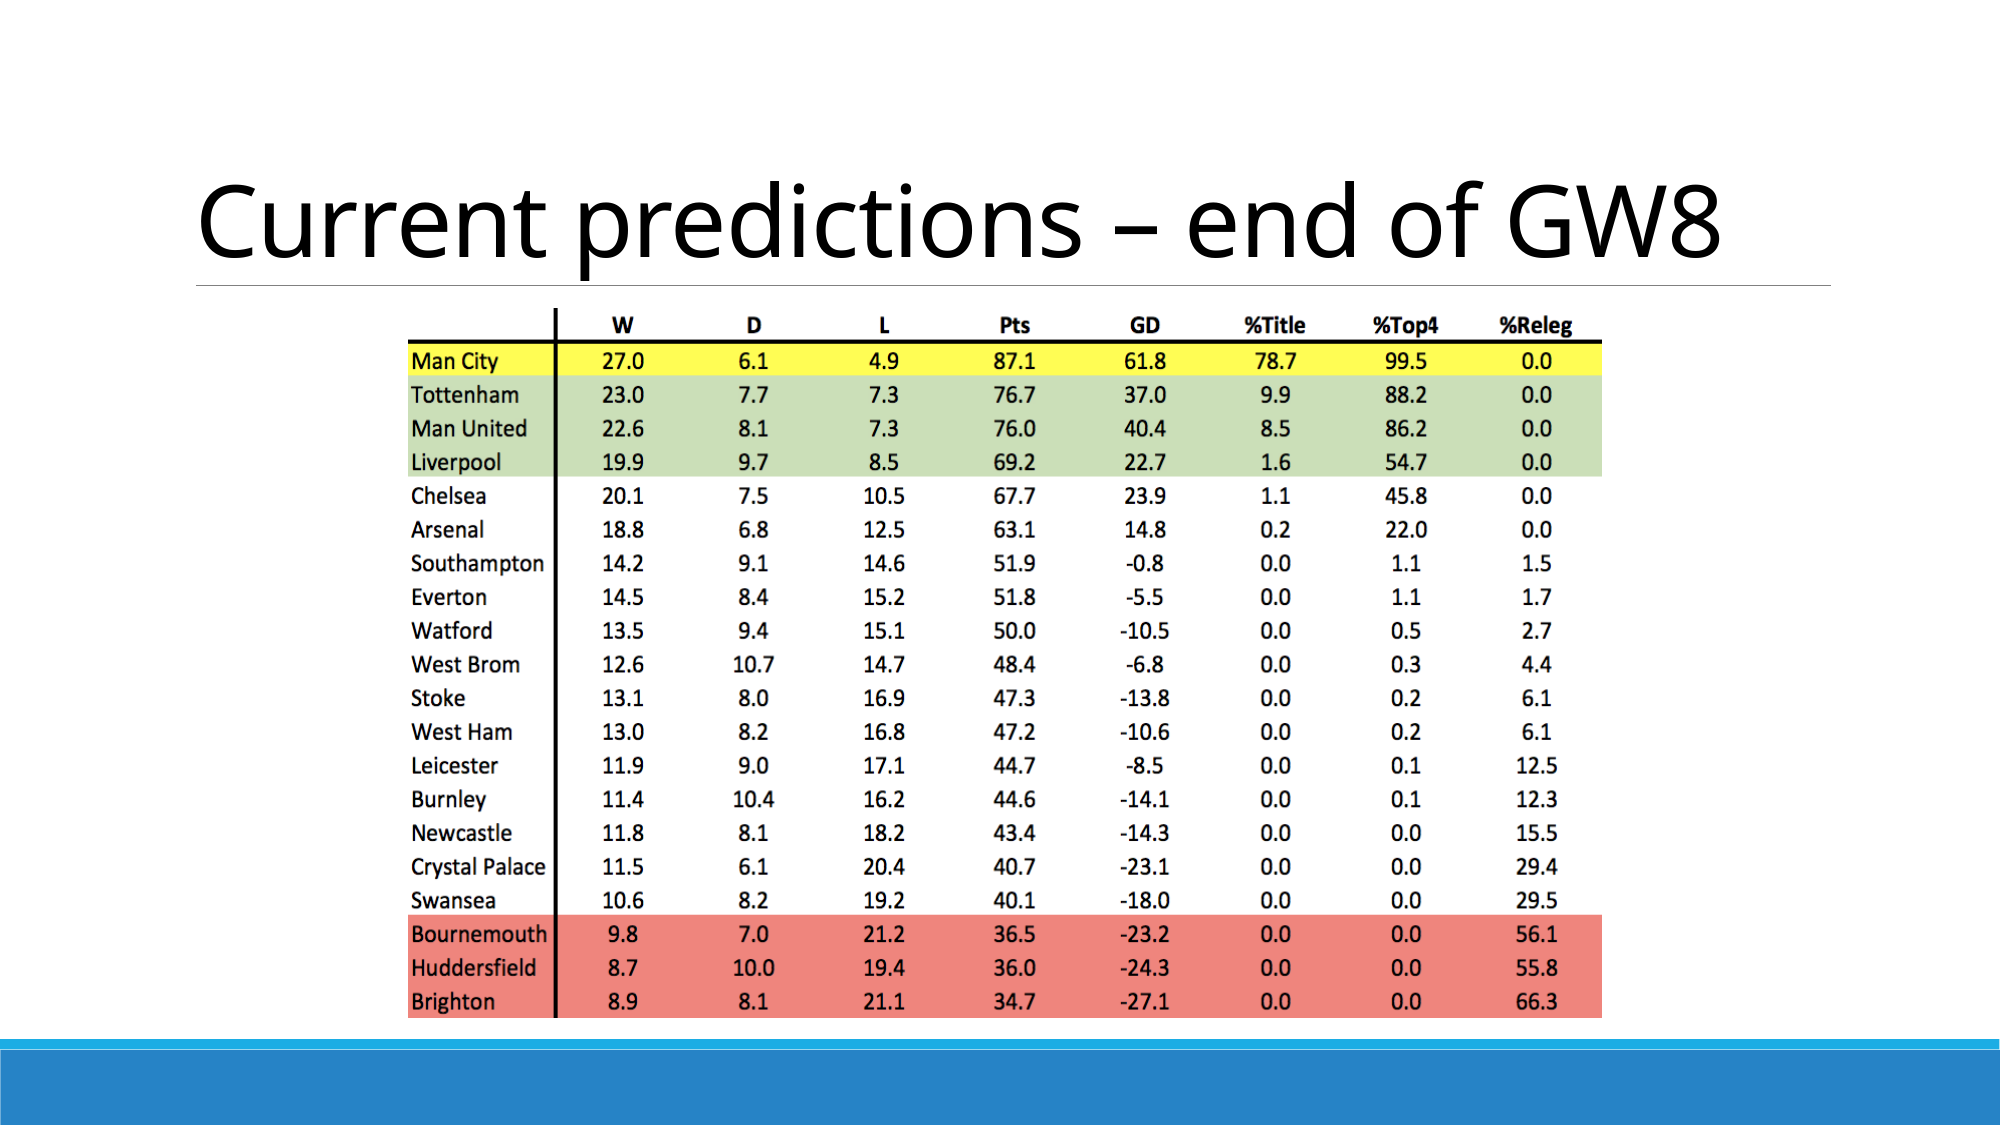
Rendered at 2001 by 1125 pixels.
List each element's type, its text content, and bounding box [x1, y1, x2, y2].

picture [407, 307, 1603, 1019]
title Current predictions – end of GW8 [180, 47, 1830, 285]
